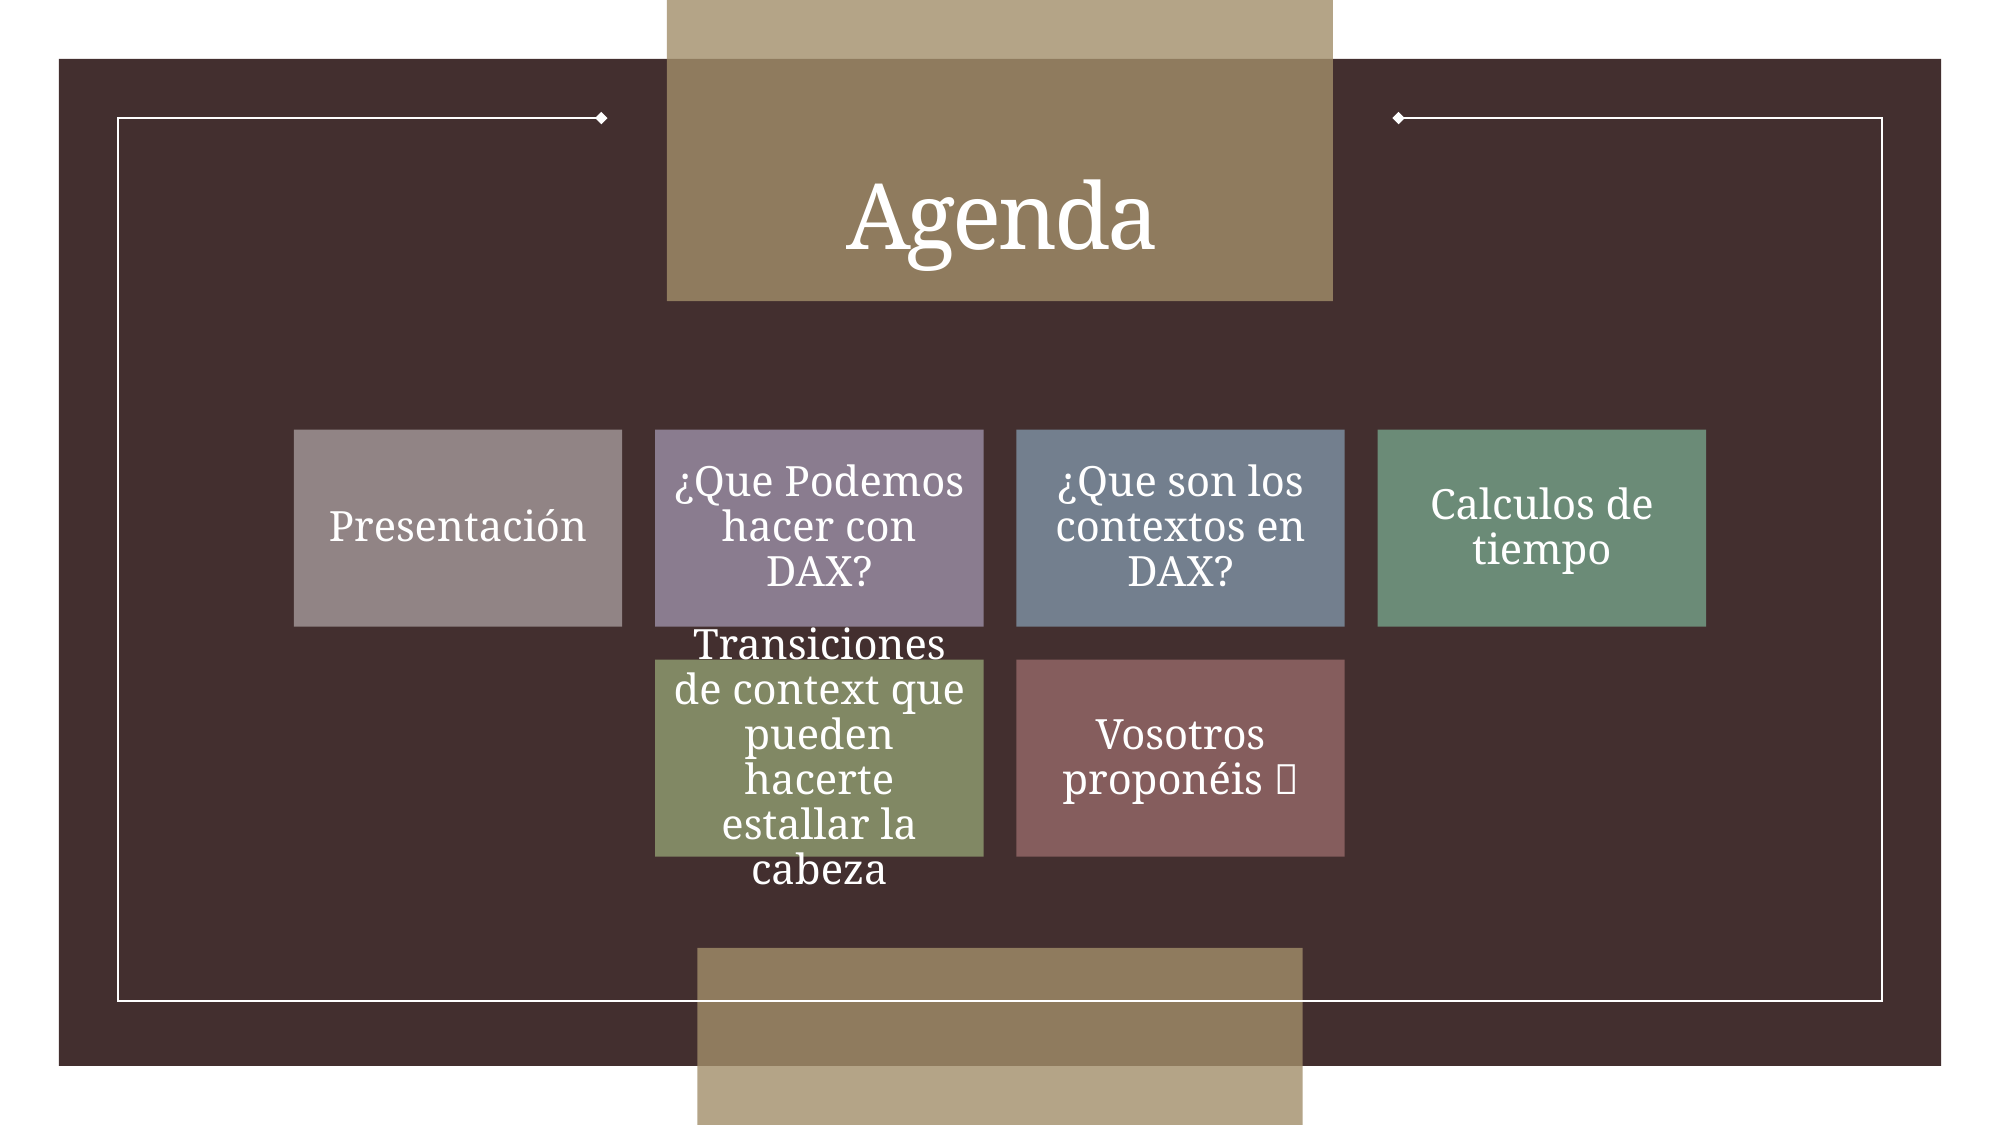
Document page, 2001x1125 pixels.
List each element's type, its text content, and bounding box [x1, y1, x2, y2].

title Agenda [673, 59, 1332, 278]
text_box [160, 429, 1840, 857]
